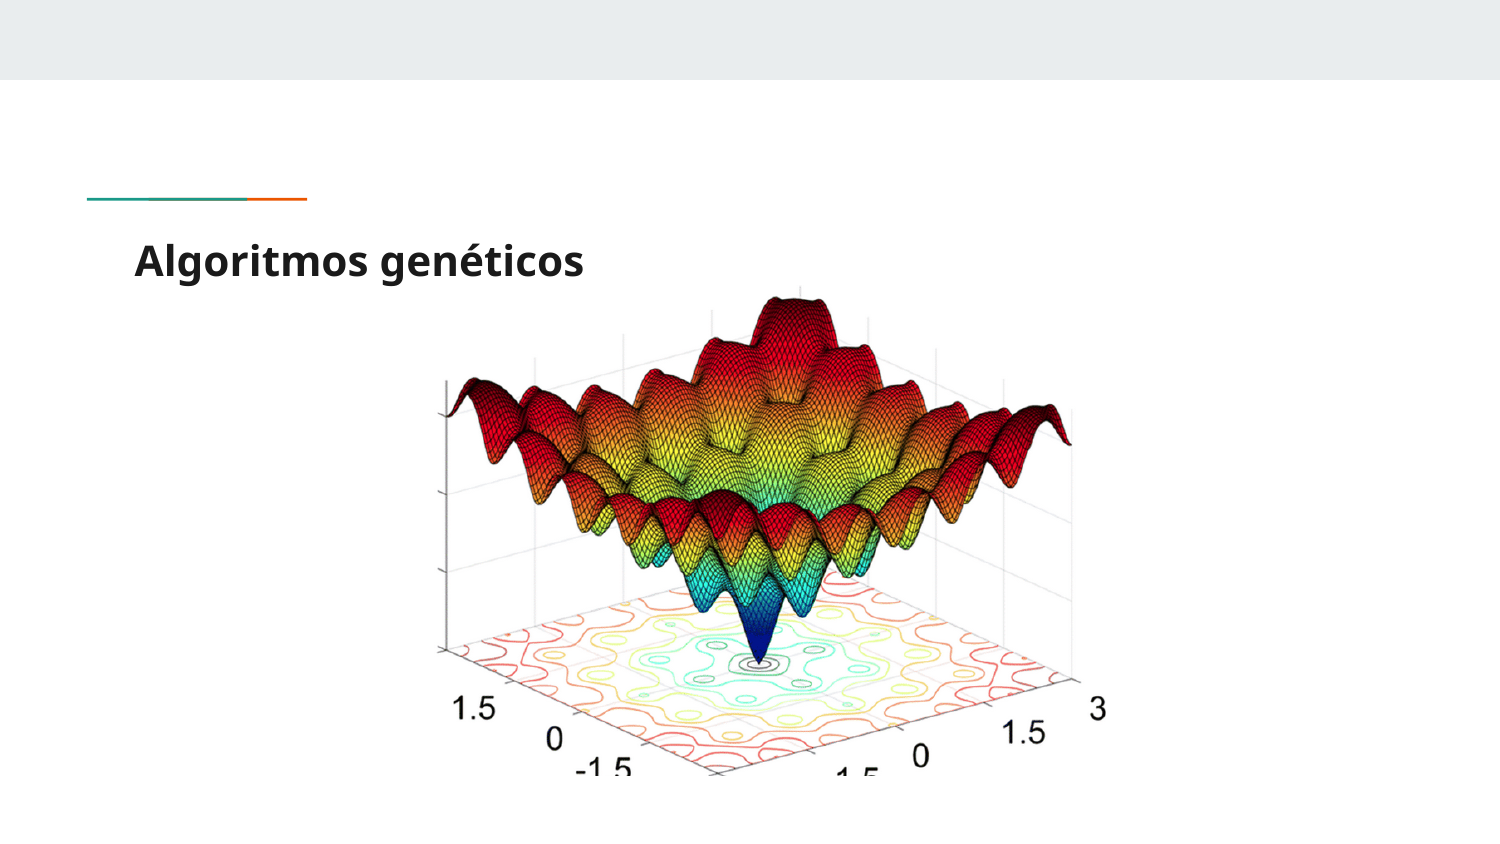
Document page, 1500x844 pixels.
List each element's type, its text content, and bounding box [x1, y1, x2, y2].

picture [434, 285, 1107, 776]
title Algoritmos genéticos [119, 216, 1381, 305]
